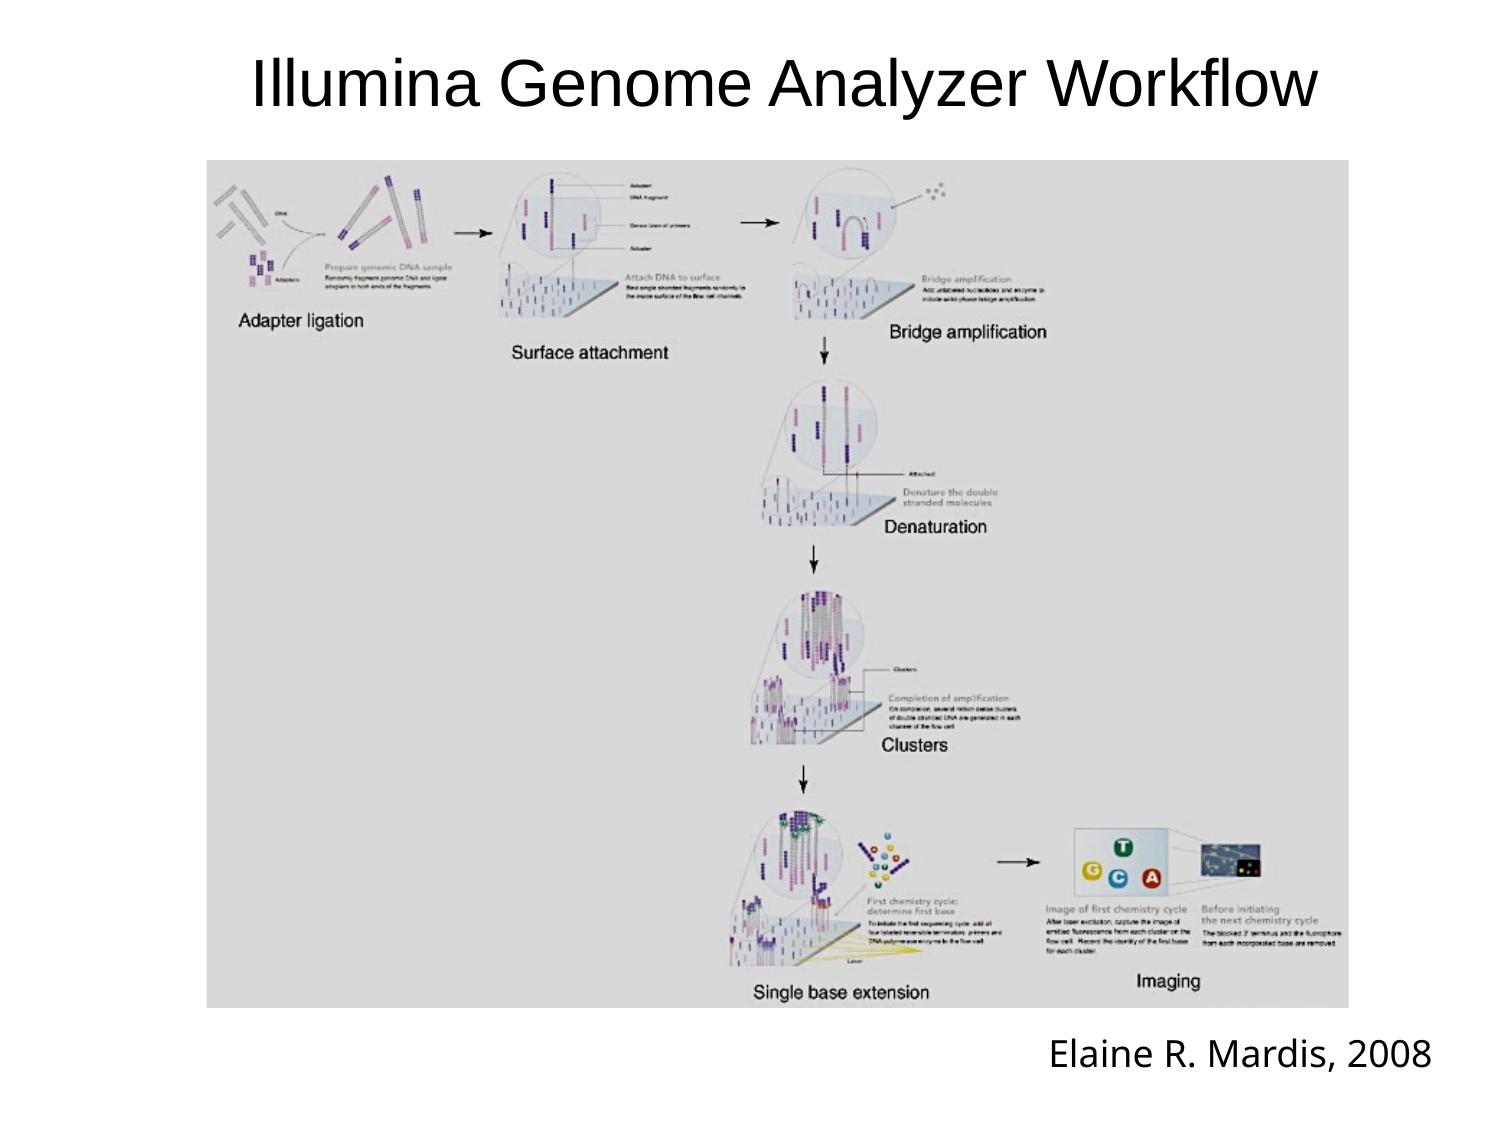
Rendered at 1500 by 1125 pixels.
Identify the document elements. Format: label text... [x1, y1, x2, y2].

text_box Illumina Genome Analyzer Workflow [206, 32, 1365, 128]
picture [206, 160, 1349, 1008]
text_box Elaine R. Mardis, 2008 [1033, 1023, 1459, 1083]
